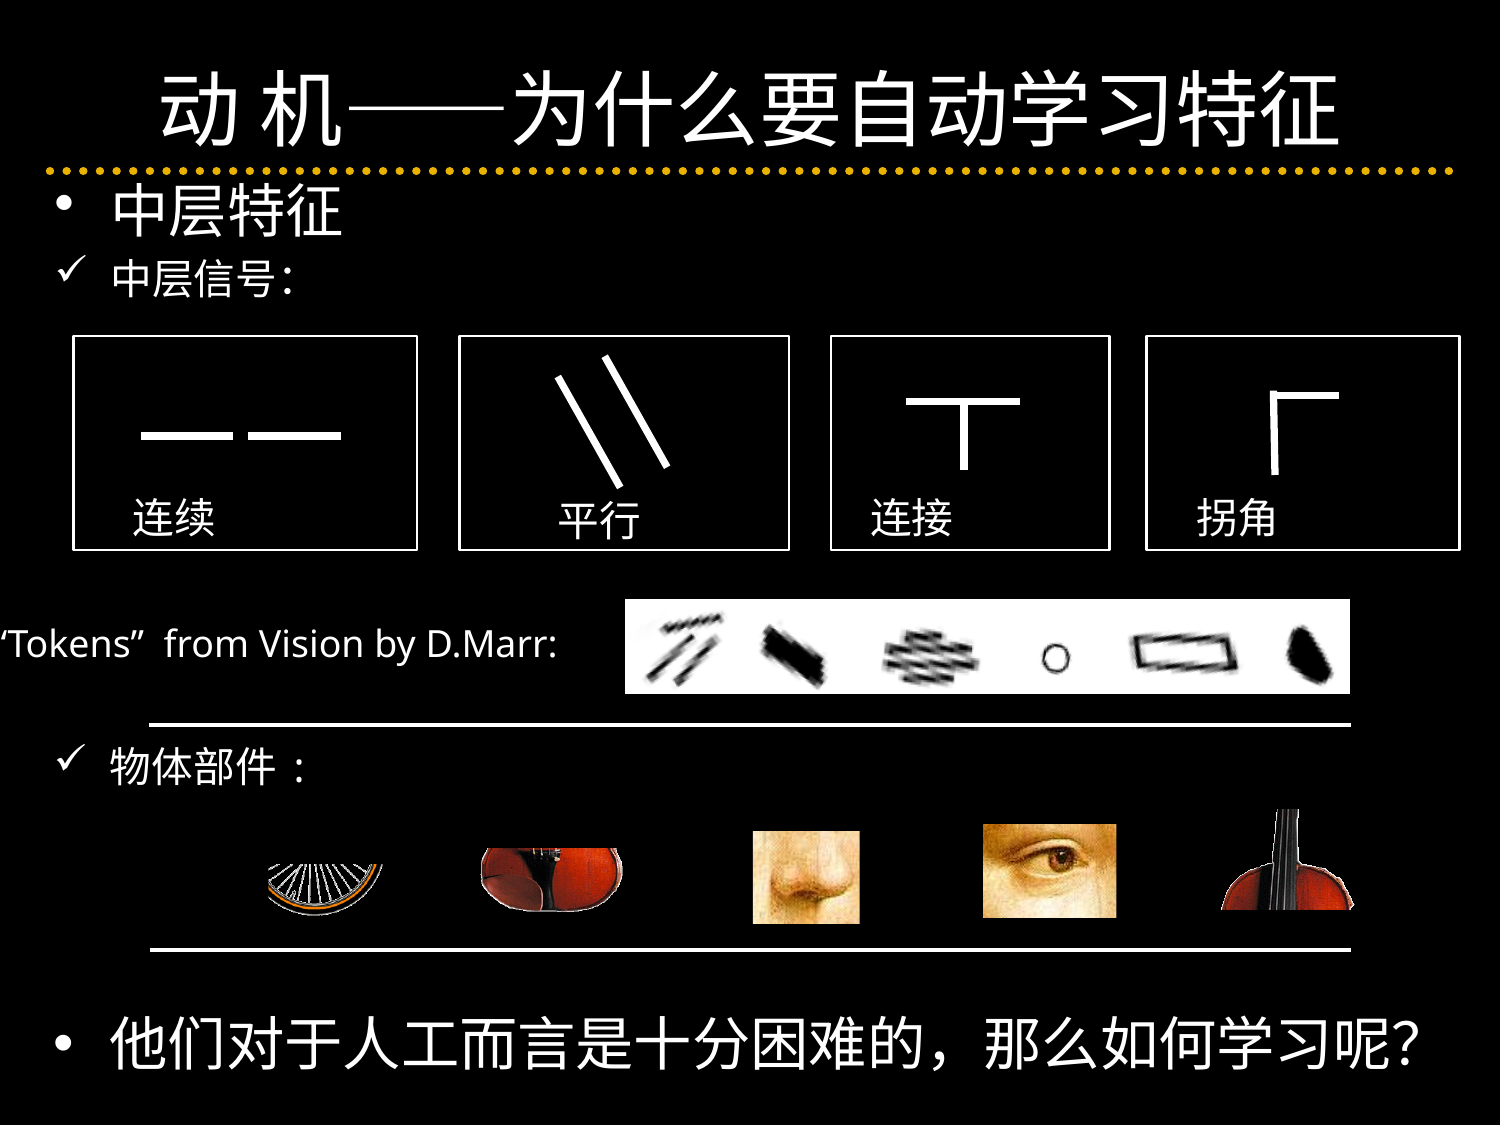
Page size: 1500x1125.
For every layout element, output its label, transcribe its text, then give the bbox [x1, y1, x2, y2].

text_box “Tokens” from Vision by D.Marr: [0, 612, 620, 673]
picture [752, 831, 860, 924]
text_box [1145, 334, 1461, 552]
picture [464, 848, 639, 926]
text_box 中层特征 中层信号： [39, 167, 1500, 1025]
picture [1182, 809, 1390, 910]
text_box 物体部件: [38, 733, 327, 799]
text_box [71, 334, 419, 552]
text_box 他们对于人工而言是十分困难的，那么如何学习呢？ [38, 999, 1465, 1085]
title 动 机——为什么要自动学习特征 [74, 13, 1426, 170]
text_box [829, 334, 1111, 552]
picture [982, 824, 1117, 919]
picture [625, 599, 1351, 694]
picture [268, 864, 389, 920]
text_box [457, 334, 791, 552]
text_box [580, 380, 692, 444]
title 动 机——为什么要自动学习特征 [74, 179, 1426, 202]
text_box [533, 400, 645, 464]
